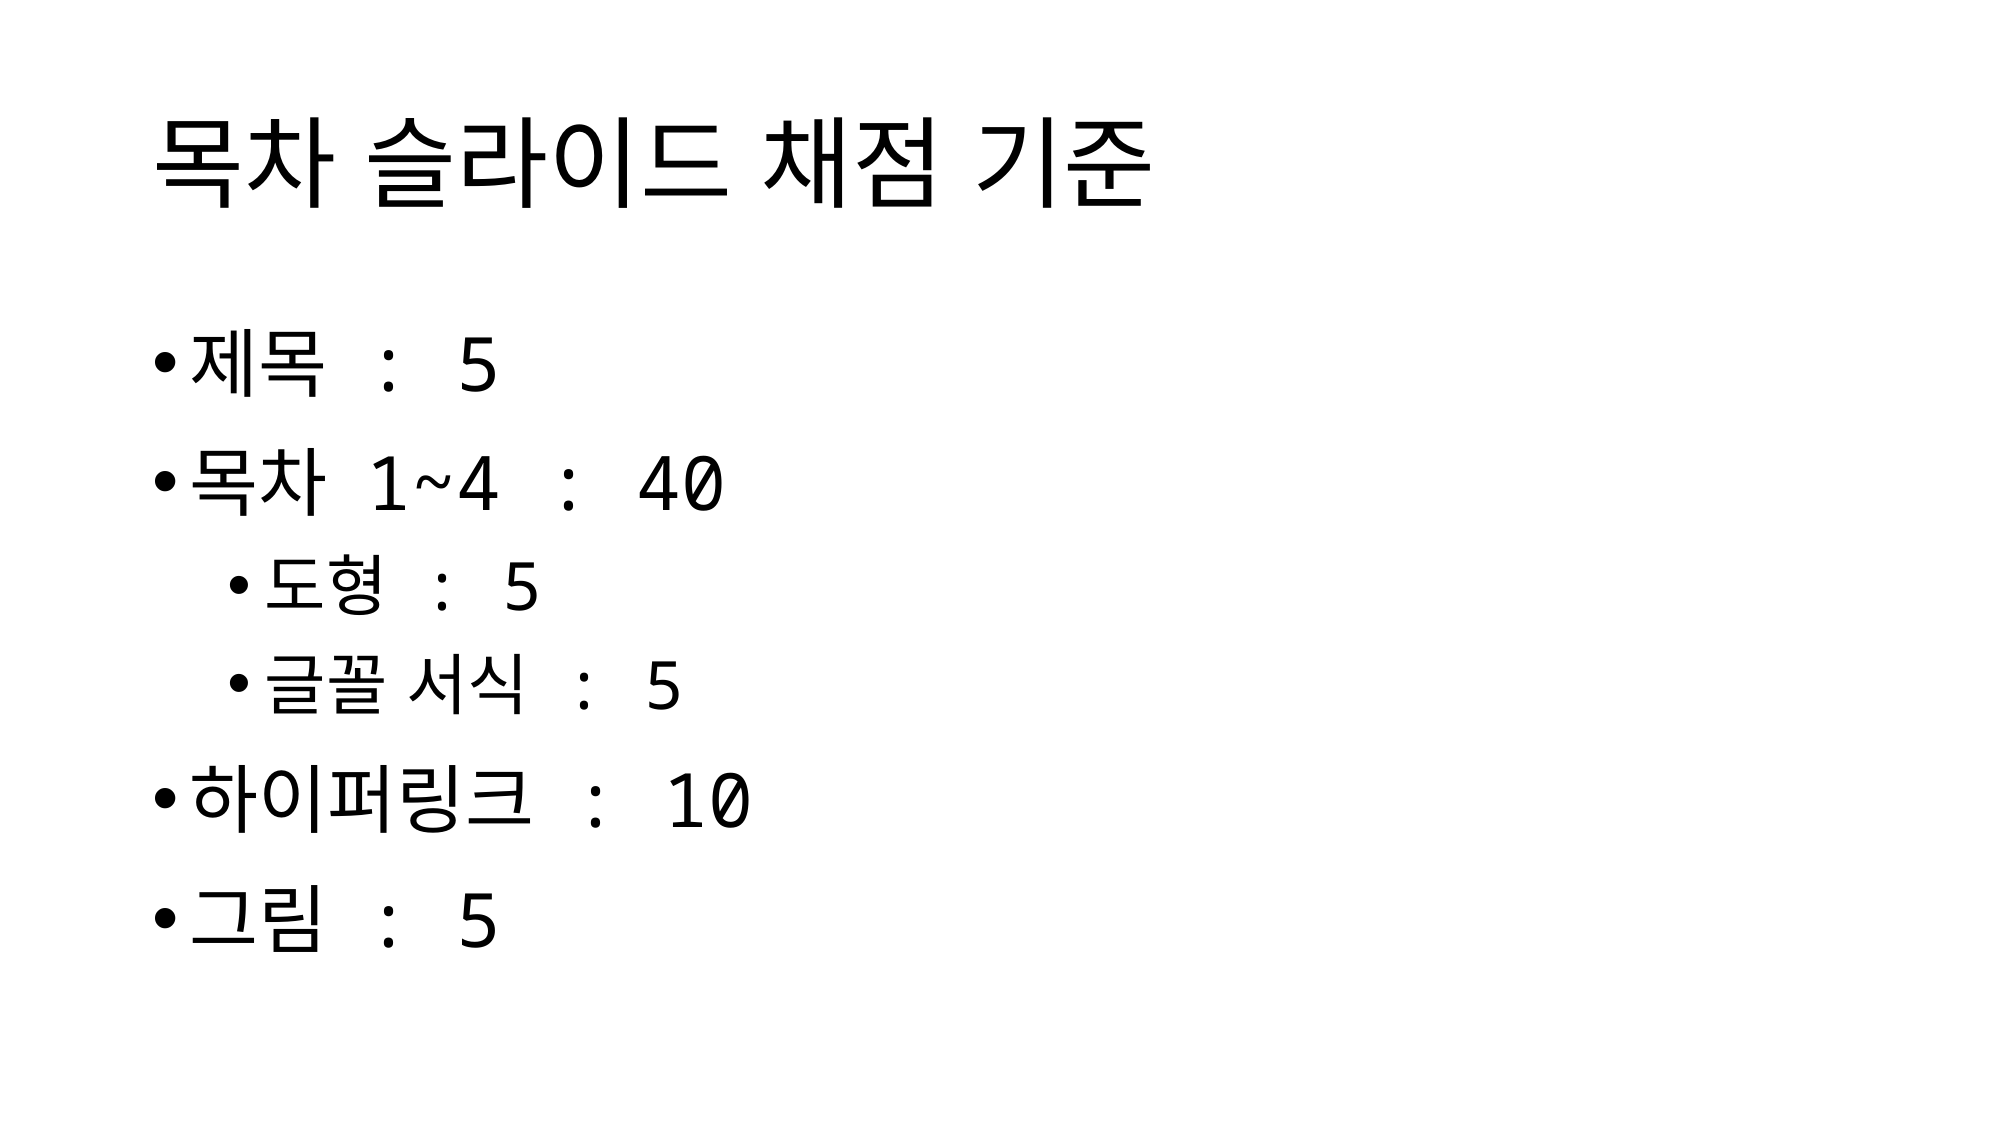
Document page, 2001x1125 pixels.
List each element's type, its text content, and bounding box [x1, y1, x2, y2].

title 목차 슬라이드 채점 기준 [137, 59, 1863, 278]
list 제목 : 5 목차 1~4 : 40 도형 : 5 글꼴 서식 : 5 하이퍼링크 : 10 그림 : 5 [137, 299, 1863, 1014]
